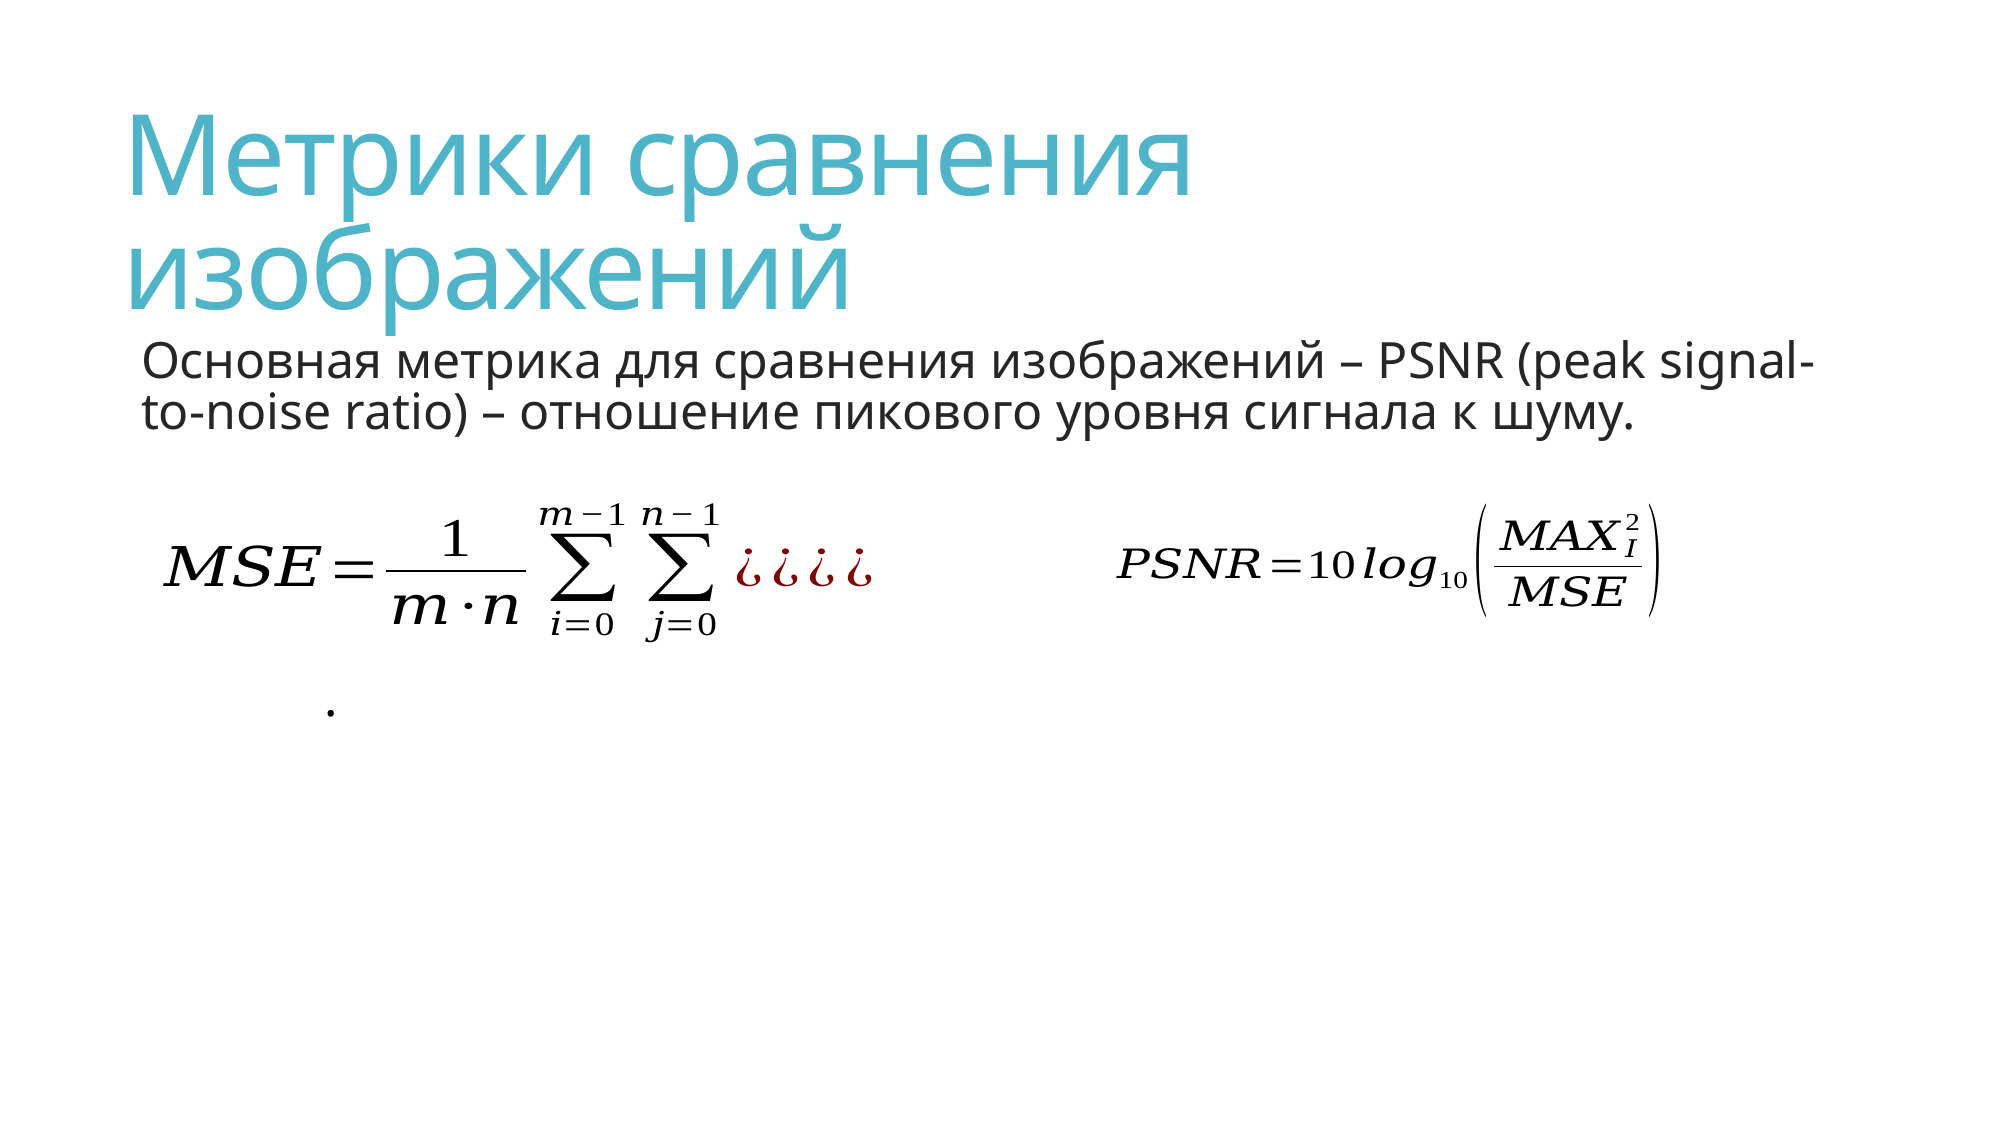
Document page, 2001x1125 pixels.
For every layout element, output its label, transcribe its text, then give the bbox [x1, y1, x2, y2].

title Метрики сравнения изображений [107, 81, 1875, 354]
list Основная метрика для сравнения изображений – PSNR (peak signal-to-noise ratio) – отношение пикового уровня сигнала к шуму. [111, 329, 1876, 464]
